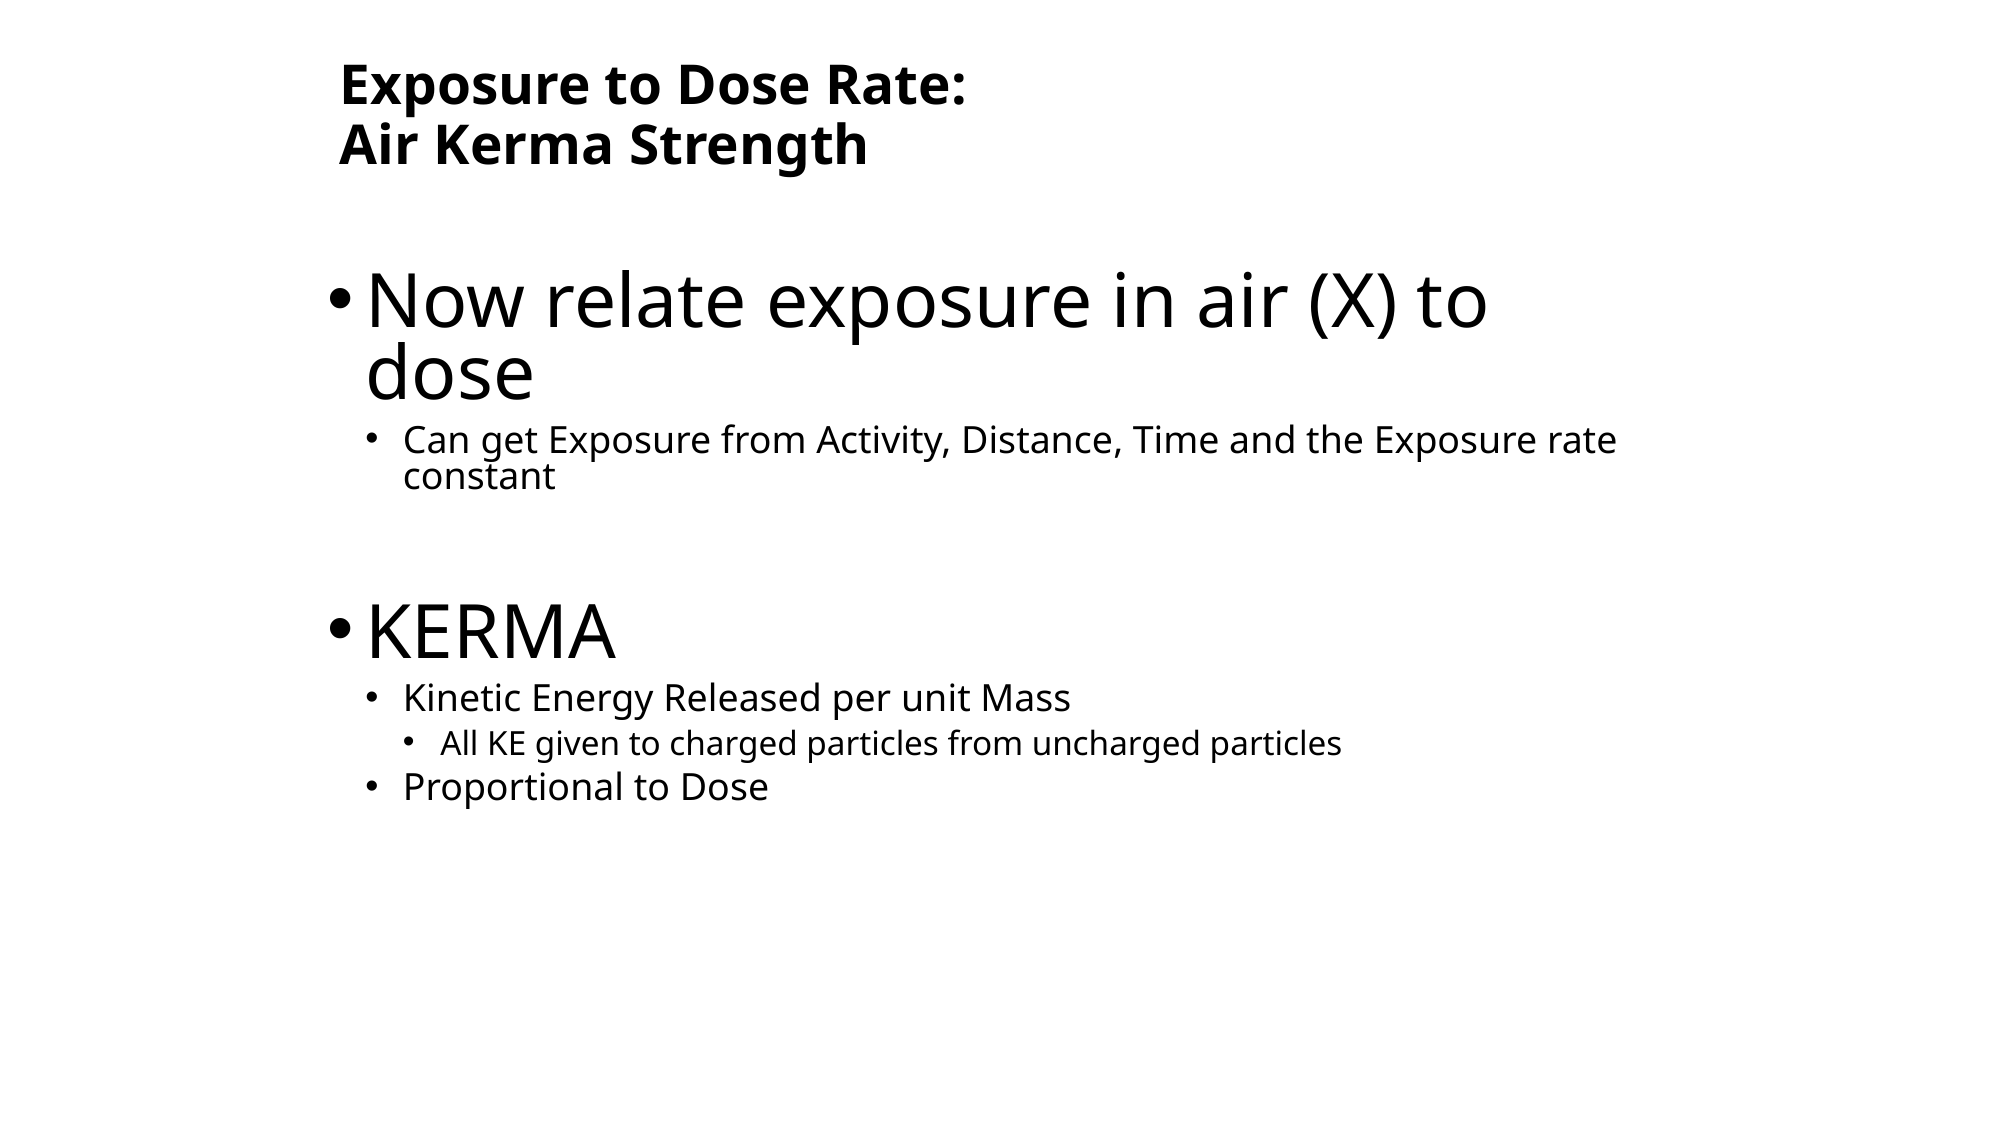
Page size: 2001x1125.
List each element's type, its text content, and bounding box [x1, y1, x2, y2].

title Exposure to Dose Rate: Air Kerma Strength [324, 50, 1675, 238]
list Now relate exposure in air (X) to dose Can get Exposure from Activity, Distance, Time and the Exposure rate constant KERMA Kinetic Energy Released per unit Mass All KE given to charged particles from uncharged particles Proportional to Dose [312, 262, 1675, 1086]
